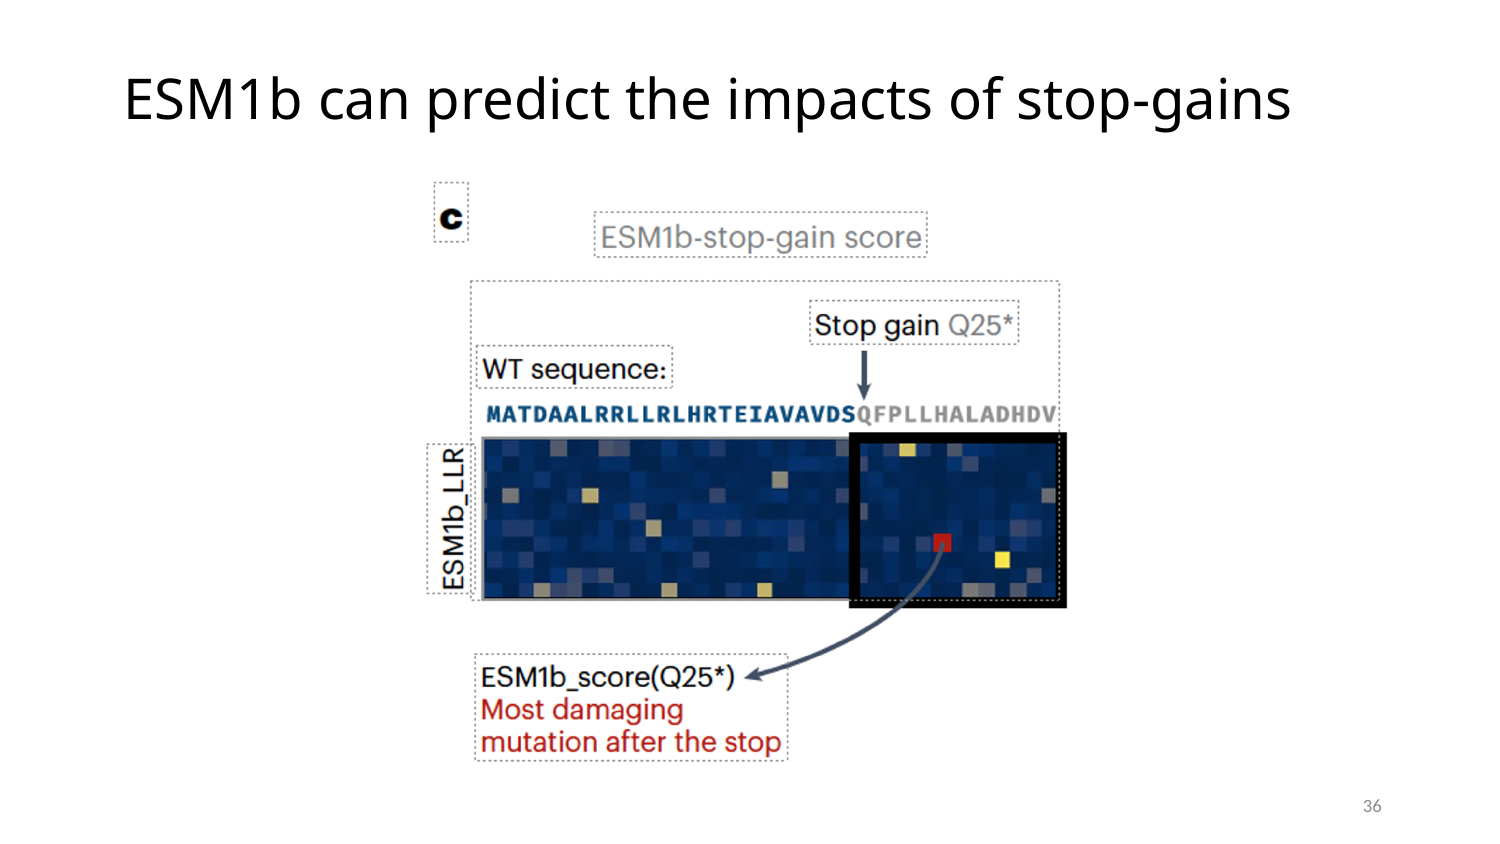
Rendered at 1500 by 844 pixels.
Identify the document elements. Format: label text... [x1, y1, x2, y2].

text_box ESM1b can predict the impacts of stop-gains [112, 44, 1406, 159]
slide_number 36 [1059, 782, 1397, 827]
picture [421, 171, 1079, 769]
